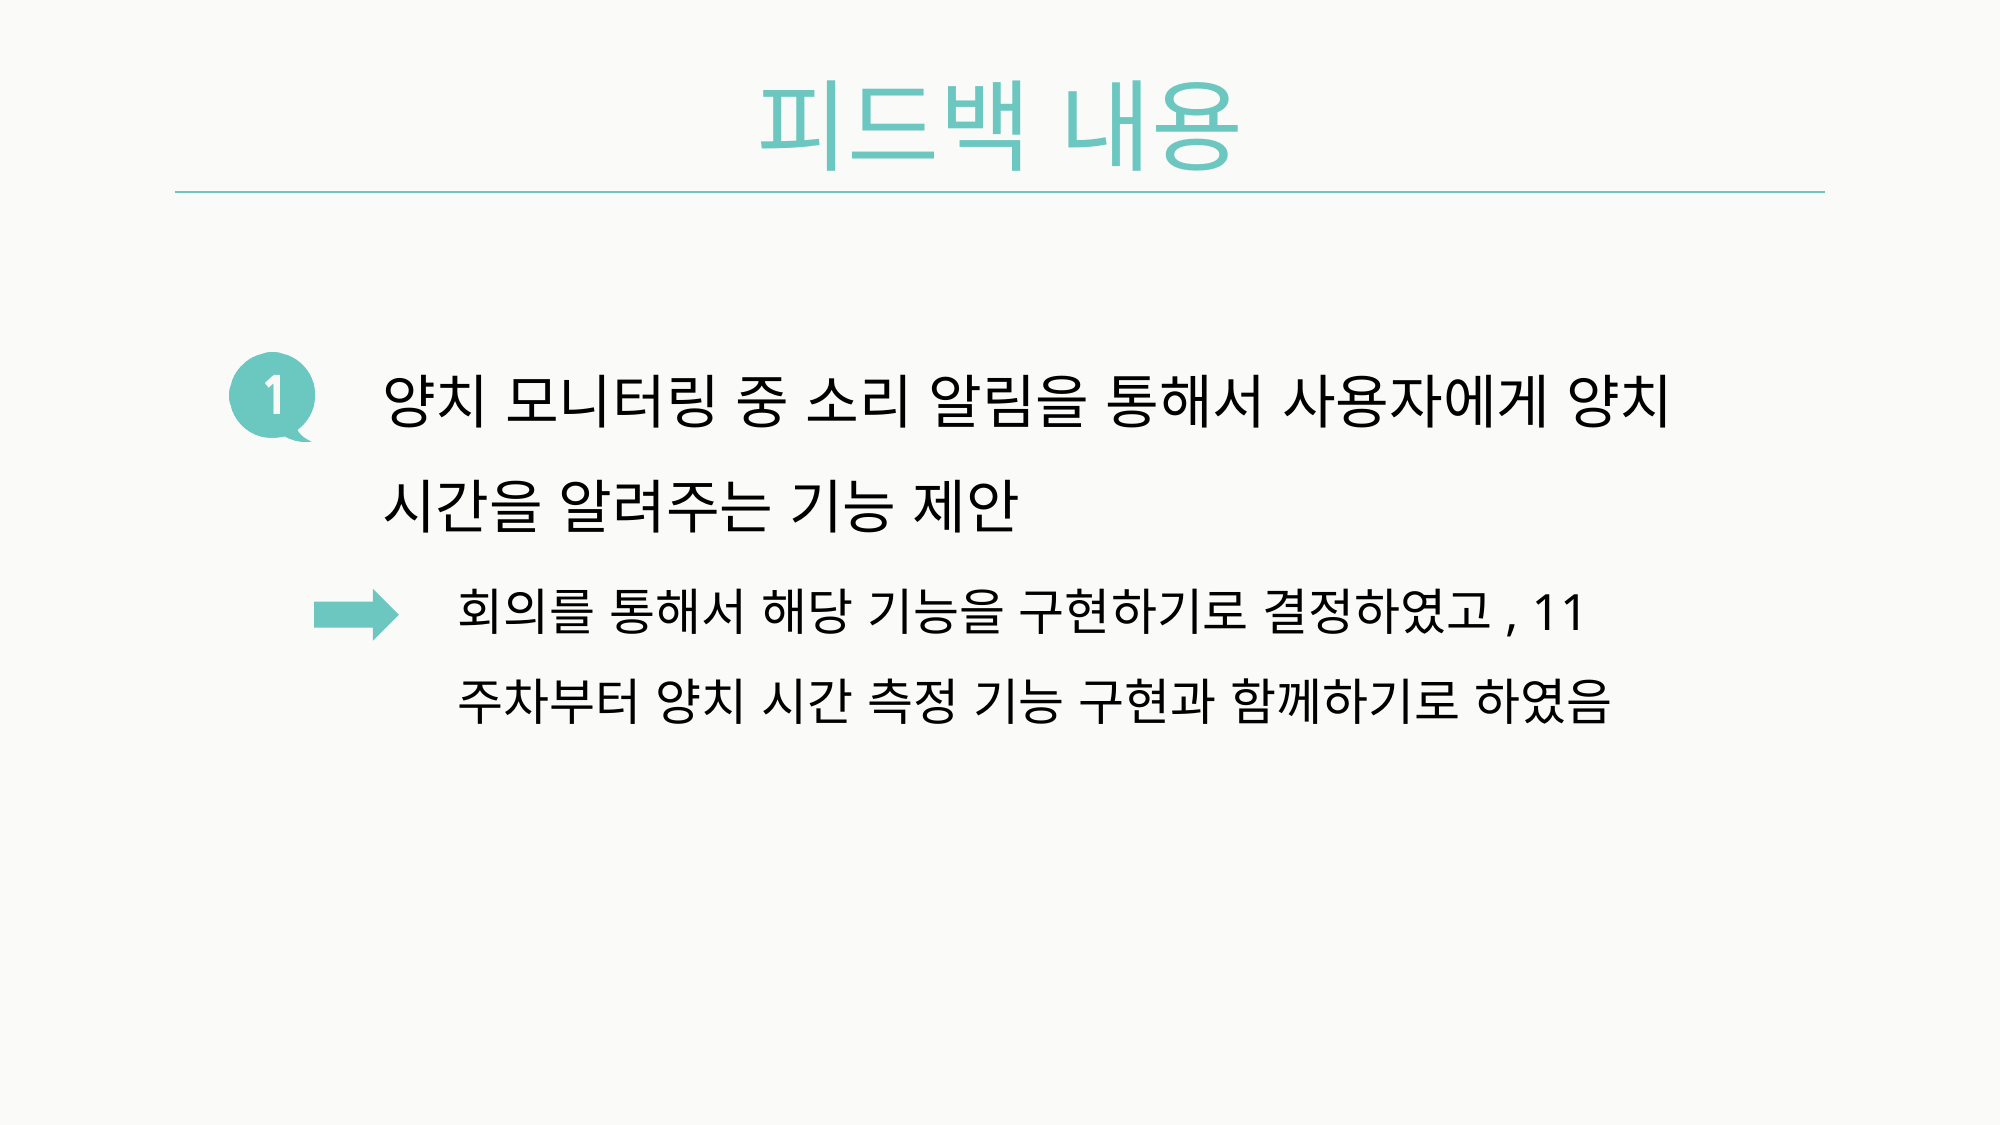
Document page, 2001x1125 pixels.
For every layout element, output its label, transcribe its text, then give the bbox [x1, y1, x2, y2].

text_box 양치 모니터링 중 소리 알림을 통해서 사용자에게 양치 시간을 알려주는 기능 제안 회의를 통해서 해당 기능을 구현하기로 결정하였고, 11주차부터 양치 시간 측정 기능 구현과 함께하기로 하였음 [248, 322, 1751, 999]
text_box 피드백 내용 [741, 56, 1259, 191]
text_box [313, 586, 401, 644]
picture [229, 352, 315, 442]
